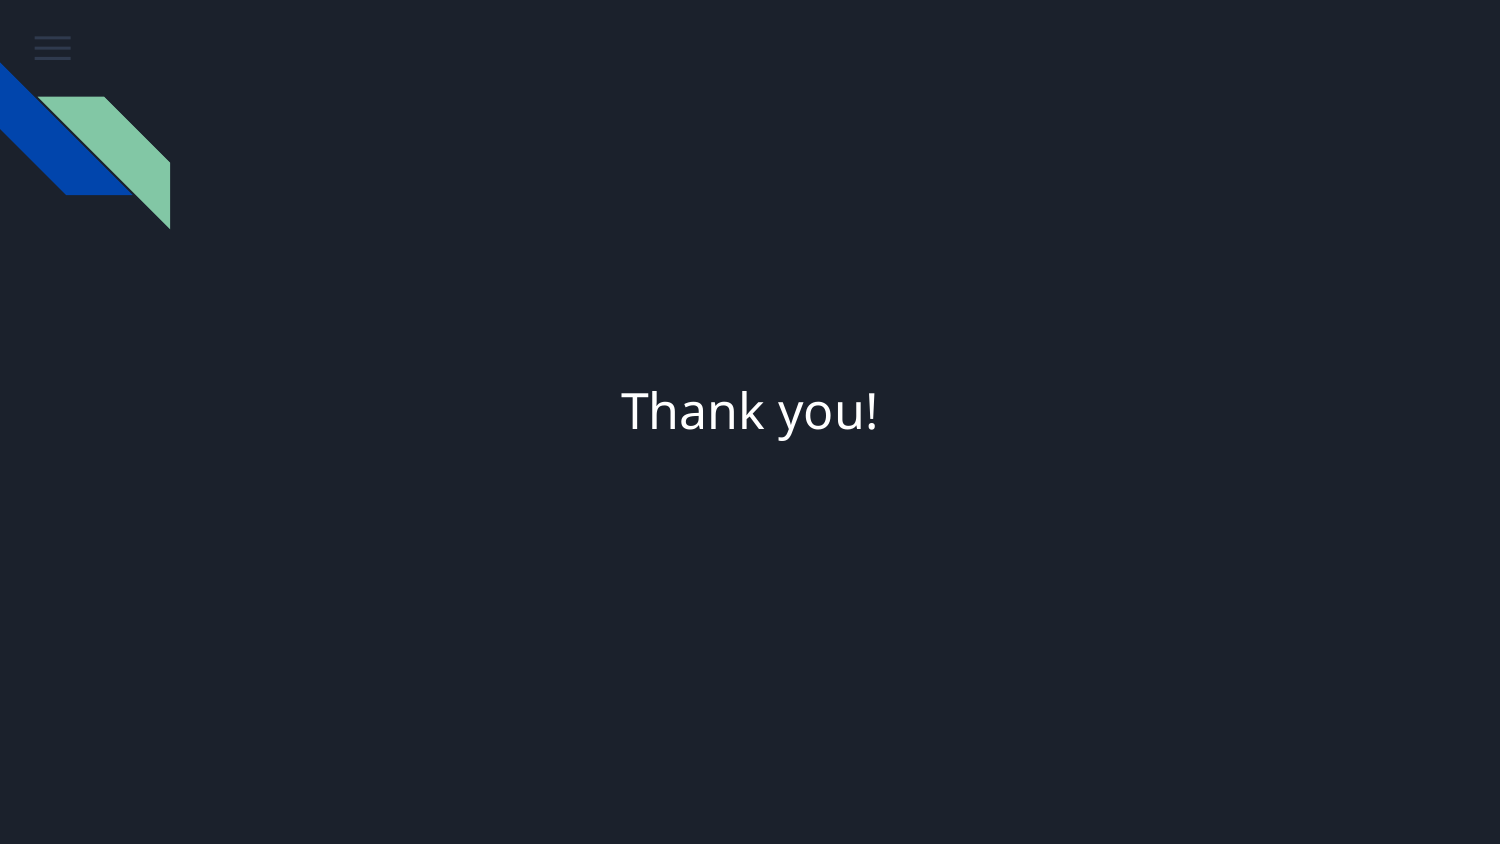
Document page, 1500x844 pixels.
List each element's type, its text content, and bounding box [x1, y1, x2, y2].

title Thank you! [498, 365, 1002, 479]
